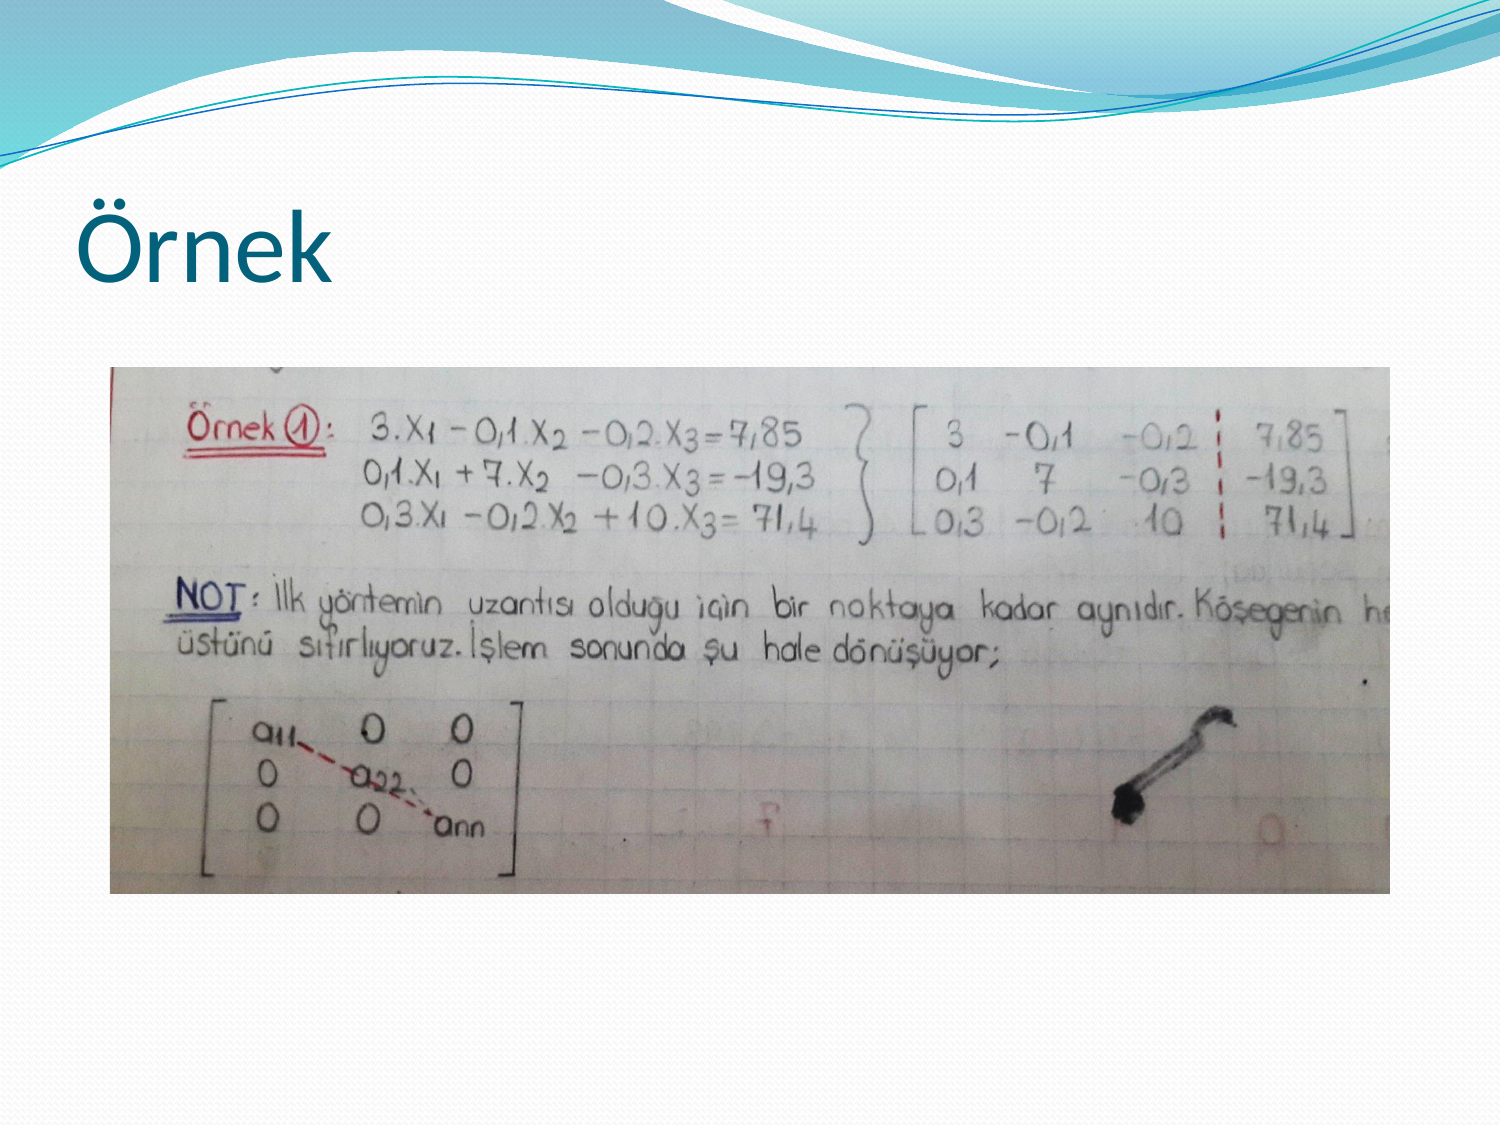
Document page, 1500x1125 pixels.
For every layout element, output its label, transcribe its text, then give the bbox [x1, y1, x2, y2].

title Örnek [75, 115, 1425, 303]
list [109, 366, 1391, 894]
